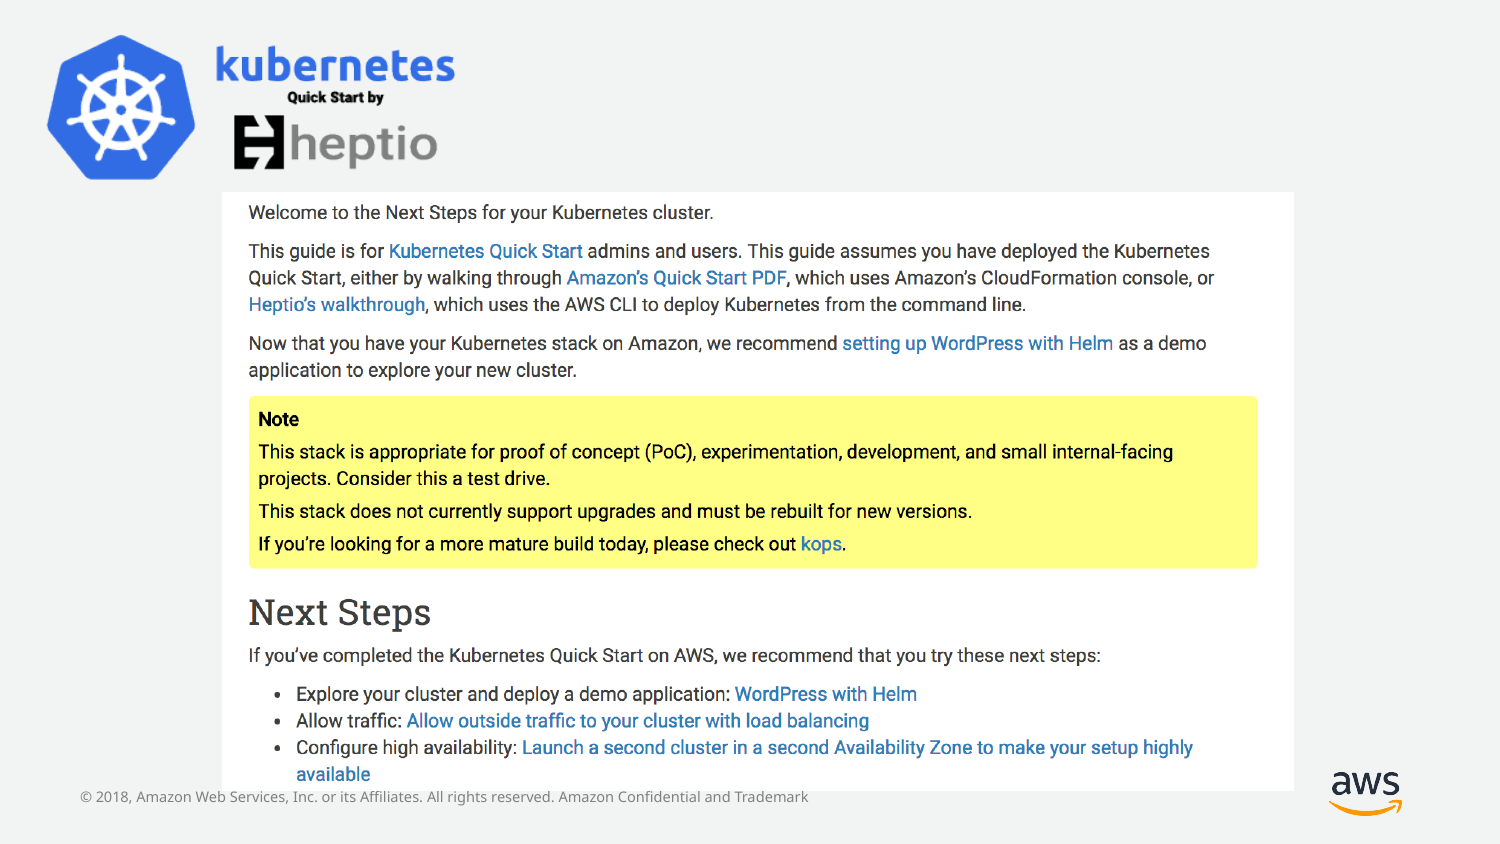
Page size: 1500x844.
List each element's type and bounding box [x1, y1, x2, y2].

picture [45, 22, 1294, 791]
picture [1329, 772, 1402, 816]
